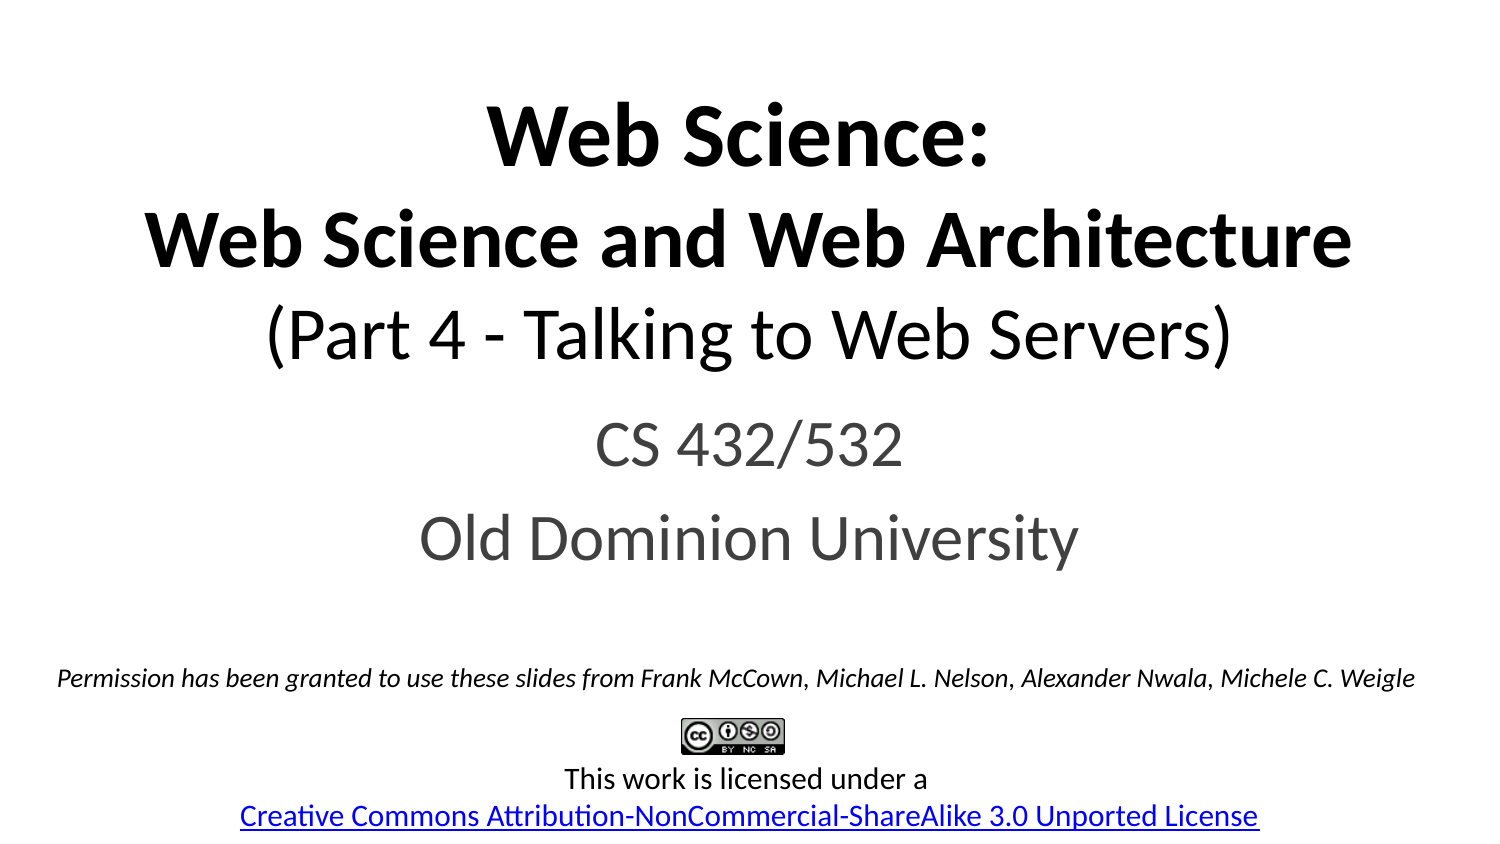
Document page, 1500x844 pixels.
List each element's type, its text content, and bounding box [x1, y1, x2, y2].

title Web Science: Web Science and Web Architecture (Part 4 - Talking to Web Servers) [112, 61, 1388, 387]
text_box CS 432/532 Old Dominion University [224, 392, 1275, 608]
picture [680, 718, 785, 756]
text_box Permission has been granted to use these slides from Frank McCown, Michael L. Nelson, Alexander Nwala, Michele C. Weigle [41, 645, 1483, 703]
text_box This work is licensed under a Creative Commons Attribution-NonCommercial-ShareAlike 3.0 Unported License [131, 750, 1369, 830]
